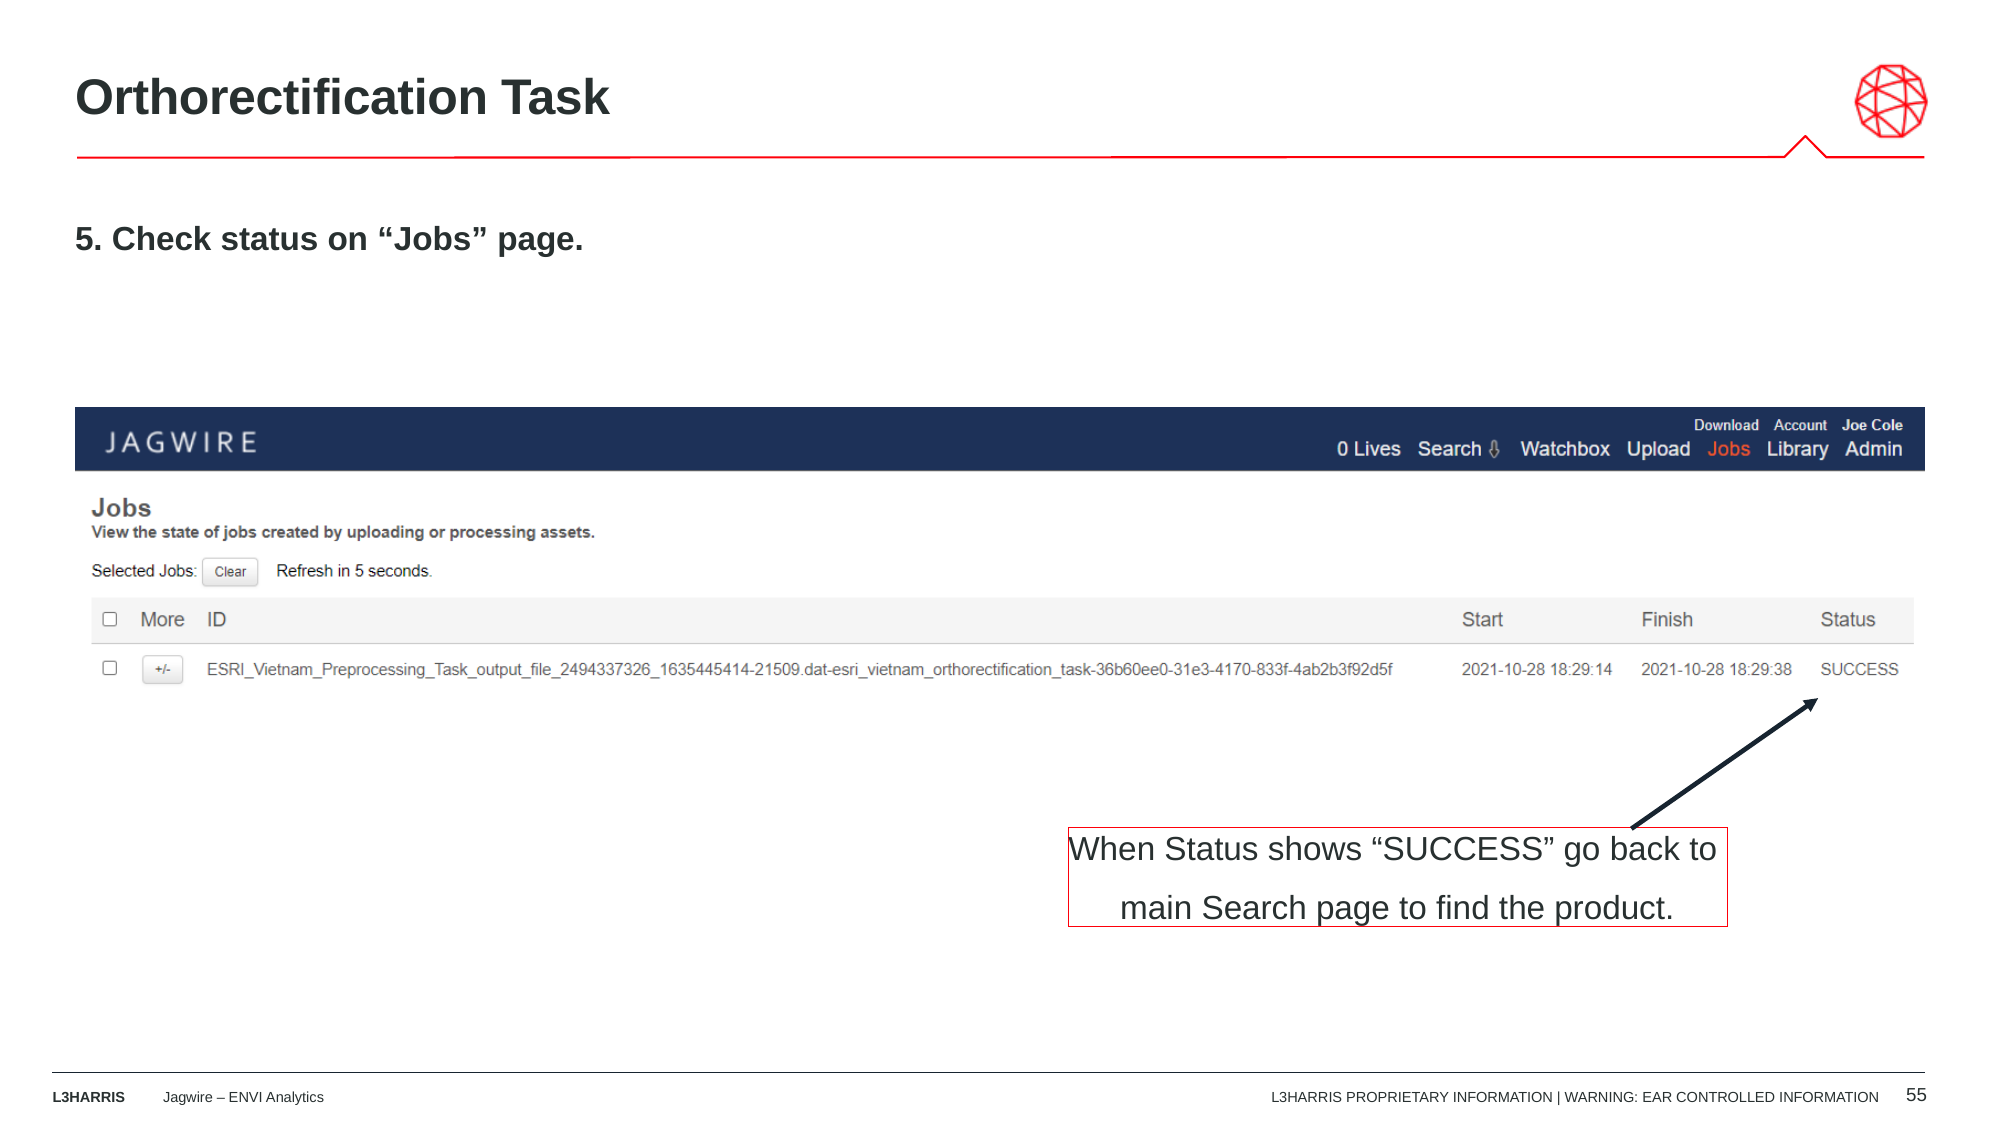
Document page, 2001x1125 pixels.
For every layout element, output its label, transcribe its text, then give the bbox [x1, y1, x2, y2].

title Orthorectification Task [75, 47, 1575, 153]
picture [74, 407, 1925, 695]
list 5. Check status on “Jobs” page. [75, 217, 1925, 272]
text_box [1632, 697, 1819, 828]
text_box When Status shows “SUCCESS” go back to main Search page to find the product. [1068, 827, 1728, 927]
